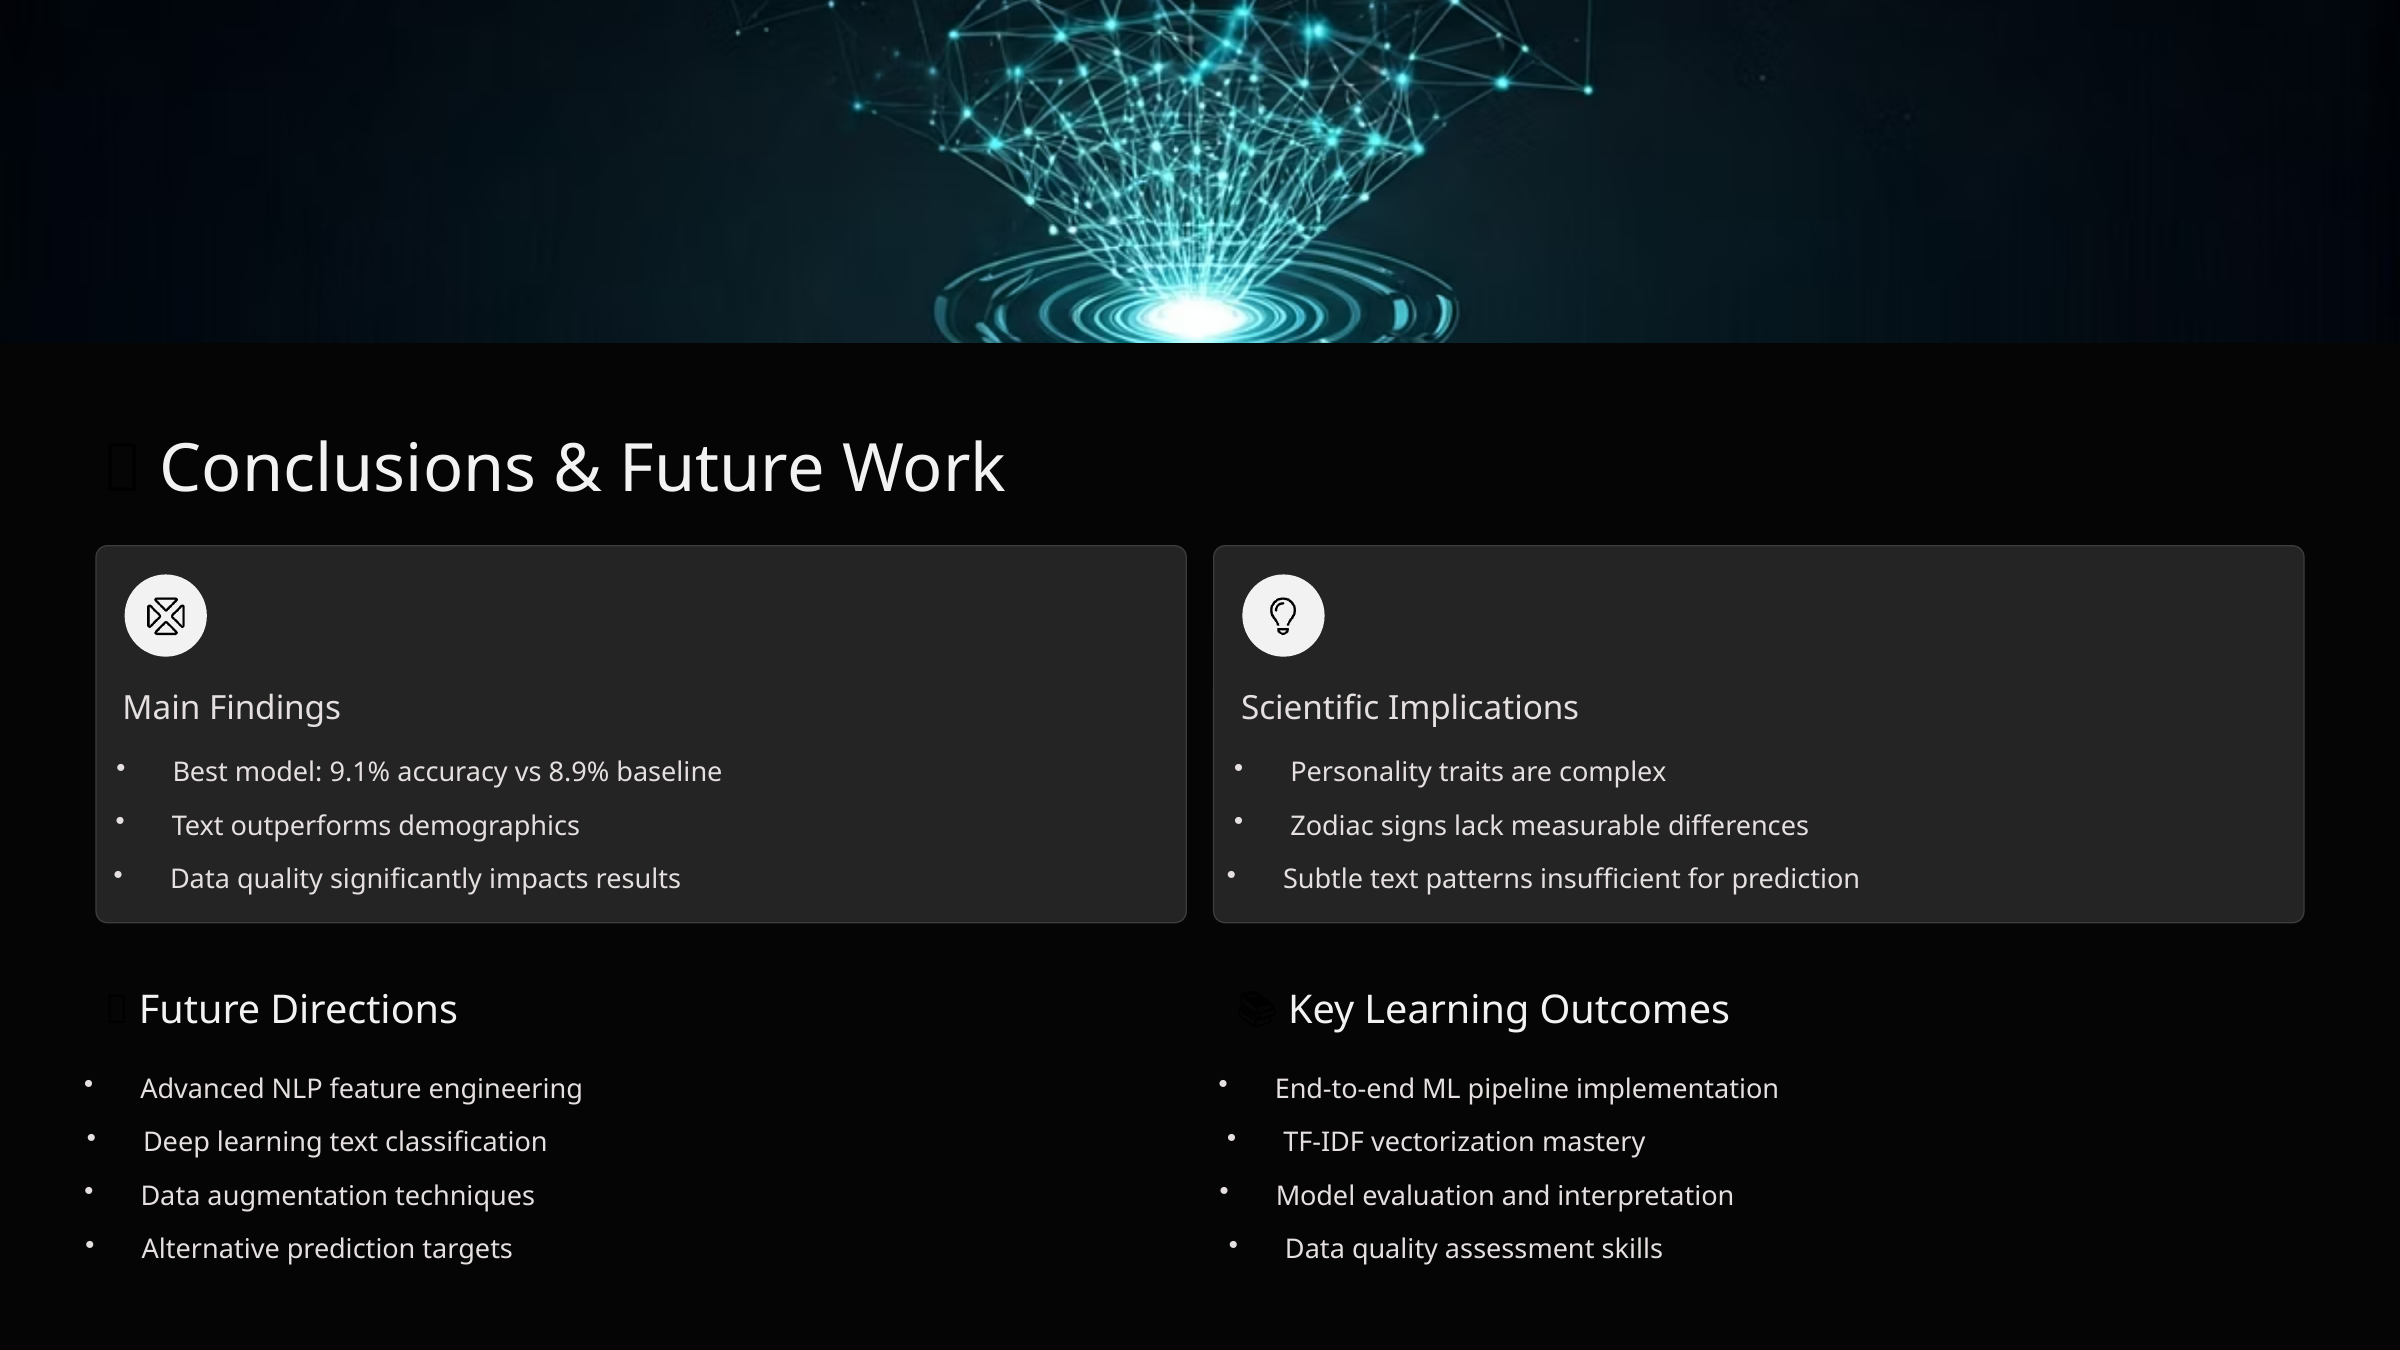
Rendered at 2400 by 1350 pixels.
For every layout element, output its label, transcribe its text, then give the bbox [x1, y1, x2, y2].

text_box Main Findings [122, 684, 342, 726]
text_box Data quality significantly impacts results [113, 850, 681, 894]
picture [146, 592, 185, 639]
text_box Subtle text patterns insufficient for prediction [1226, 850, 1861, 894]
picture [1264, 592, 1303, 639]
text_box Alternative prediction targets [85, 1220, 513, 1264]
text_box Advanced NLP feature engineering [84, 1059, 583, 1104]
text_box TF-IDF vectorization mastery [1227, 1113, 1646, 1158]
text_box Text outperforms demographics [115, 796, 581, 841]
text_box 🎯 Conclusions & Future Work [102, 418, 1008, 505]
text_box End-to-end ML pipeline implementation [1218, 1059, 1780, 1104]
text_box Data augmentation techniques [84, 1166, 536, 1211]
text_box Deep learning text classification [86, 1113, 548, 1158]
text_box [95, 545, 1187, 923]
text_box Best model: 9.1% accuracy vs 8.9% baseline [116, 743, 723, 788]
picture [0, 0, 2400, 343]
text_box Zodiac signs lack measurable differences [1234, 796, 1809, 841]
text_box Scientific Implications [1240, 684, 1580, 726]
text_box [1213, 545, 2305, 923]
text_box Personality traits are complex [1234, 743, 1667, 788]
text_box [1242, 574, 1325, 657]
text_box [124, 574, 207, 657]
text_box Model evaluation and interpretation [1219, 1166, 1735, 1211]
text_box Data quality assessment skills [1228, 1220, 1663, 1264]
text_box 🚀 Future Directions [104, 981, 459, 1032]
text_box 📚 Key Learning Outcomes [1236, 981, 1731, 1032]
